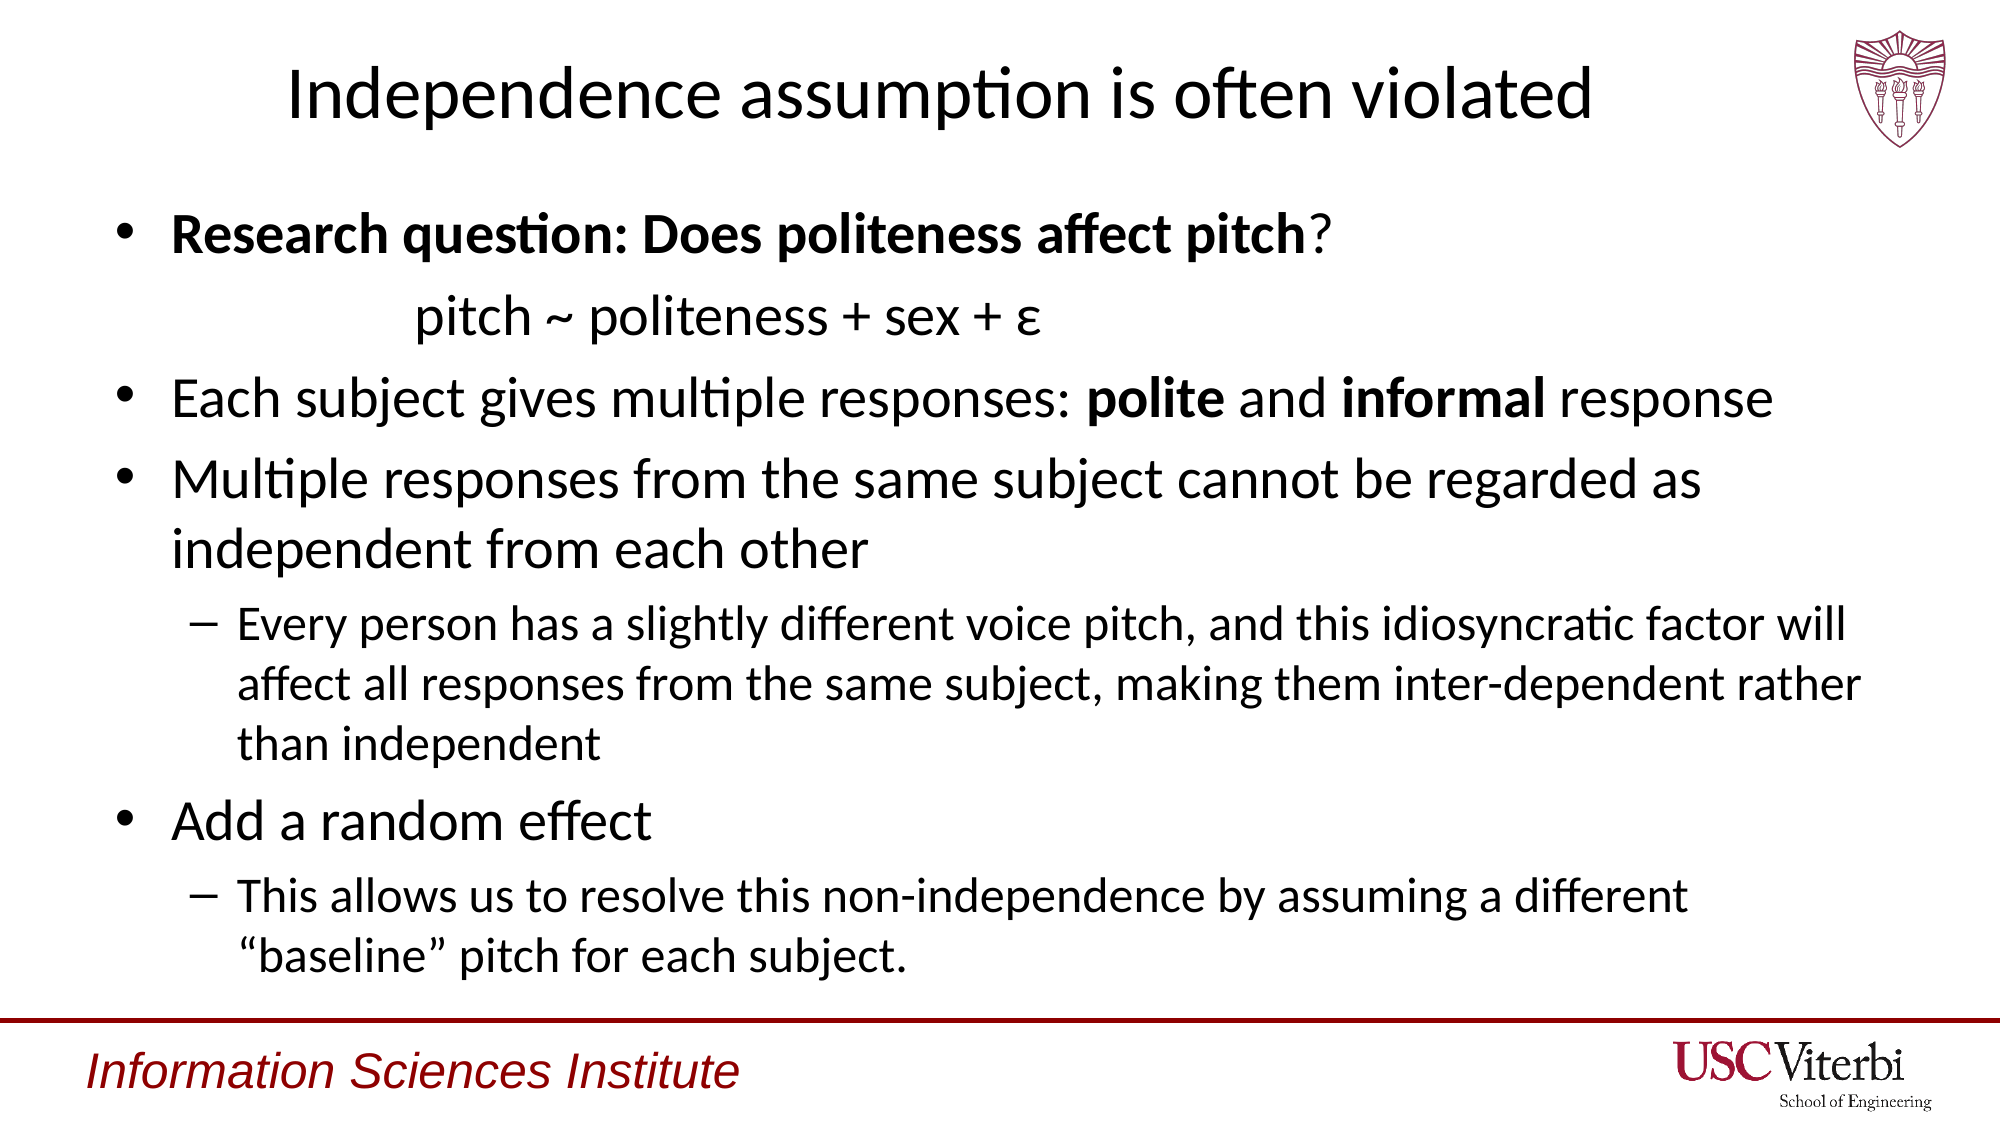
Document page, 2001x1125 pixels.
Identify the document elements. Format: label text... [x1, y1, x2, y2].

title Independence assumption is often violated [99, 35, 1783, 141]
picture [1824, 13, 1975, 164]
list Research question: Does politeness affect pitch? pitch ~ politeness + sex + ε Each subject gives multiple responses: polite and informal response Multiple responses from the same subject cannot be regarded as independent from each other Every person has a slightly different voice pitch, and this idiosyncratic factor will affect all responses from the same subject, making them inter-dependent rather than independent Add a random effect This allows us to resolve this non-independence by assuming a different “baseline” pitch for each subject. [99, 187, 1902, 1005]
picture [1641, 1027, 1964, 1118]
